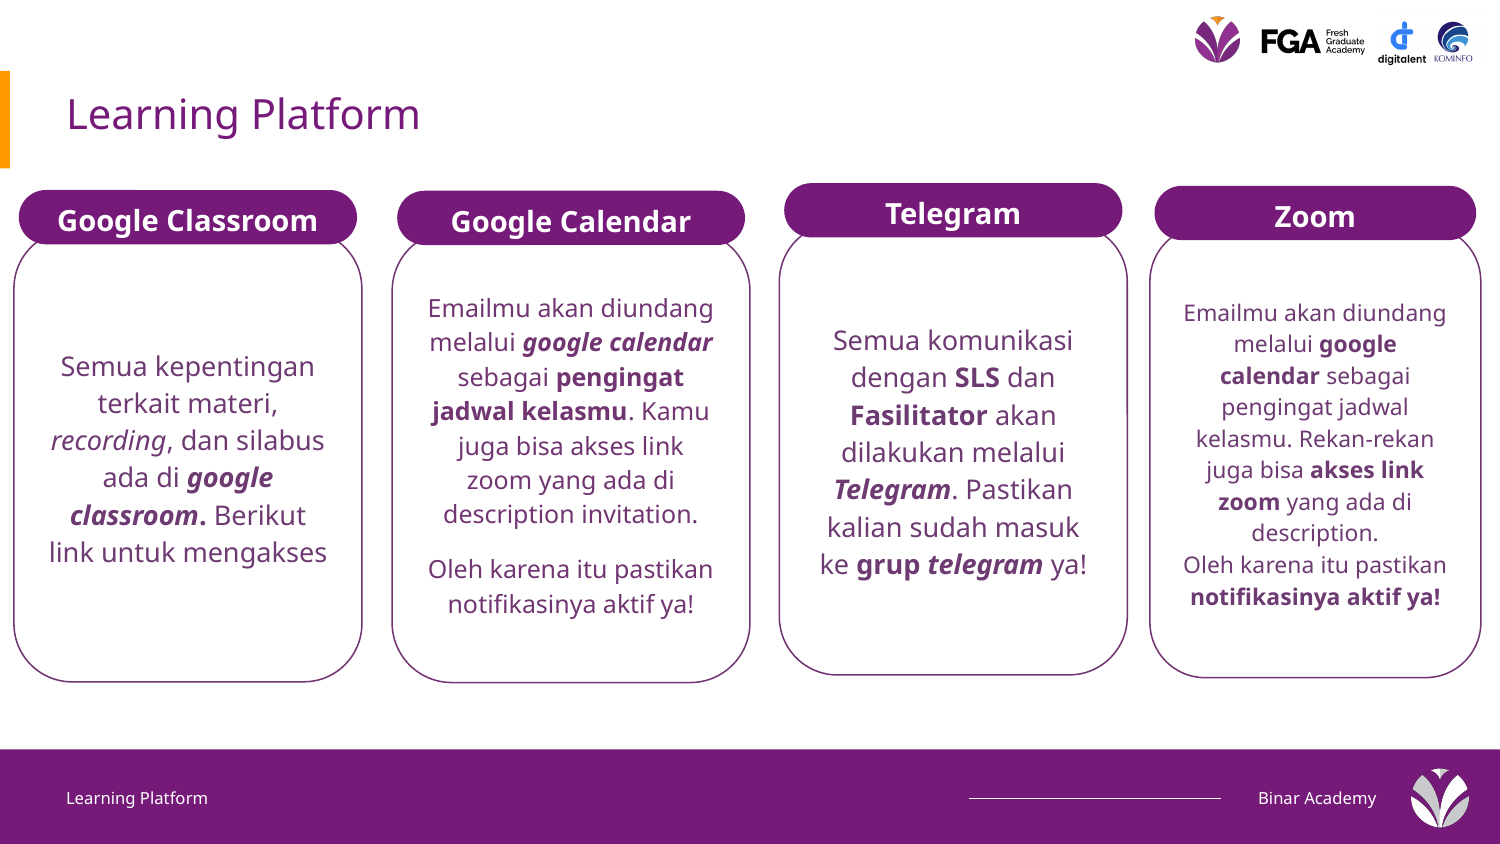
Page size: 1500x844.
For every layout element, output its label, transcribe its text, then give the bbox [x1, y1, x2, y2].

text_box Google Calendar [397, 190, 746, 246]
text_box Semua komunikasi dengan SLS dan Fasilitator akan dilakukan melalui Telegram. Pastikan kalian sudah masuk ke grup telegram ya! [779, 236, 1128, 675]
text_box Zoom [1154, 185, 1477, 241]
text_box Telegram [784, 183, 1123, 238]
title Learning Platform [51, 751, 751, 844]
text_box Emailmu akan diundang melalui google calendar sebagai pengingat jadwal kelasmu. Kamu juga bisa akses link zoom yang ada di description invitation. Oleh karena itu pastikan notifikasinya aktif ya! [392, 244, 750, 683]
picture [1402, 760, 1478, 836]
text_box Google Classroom [18, 189, 358, 245]
text_box Semua kepentingan terkait materi, recording, dan silabus ada di google classroom. Berikut link untuk mengakses [13, 243, 362, 682]
title Binar Academy [1043, 751, 1392, 844]
text_box Emailmu akan diundang melalui google calendar sebagai pengingat jadwal kelasmu. Rekan-rekan juga bisa akses link zoom yang ada di description. Oleh karena itu pastikan notifikasinya aktif ya! [1149, 238, 1481, 678]
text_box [1192, 5, 1485, 74]
title Learning Platform [51, 72, 1449, 167]
